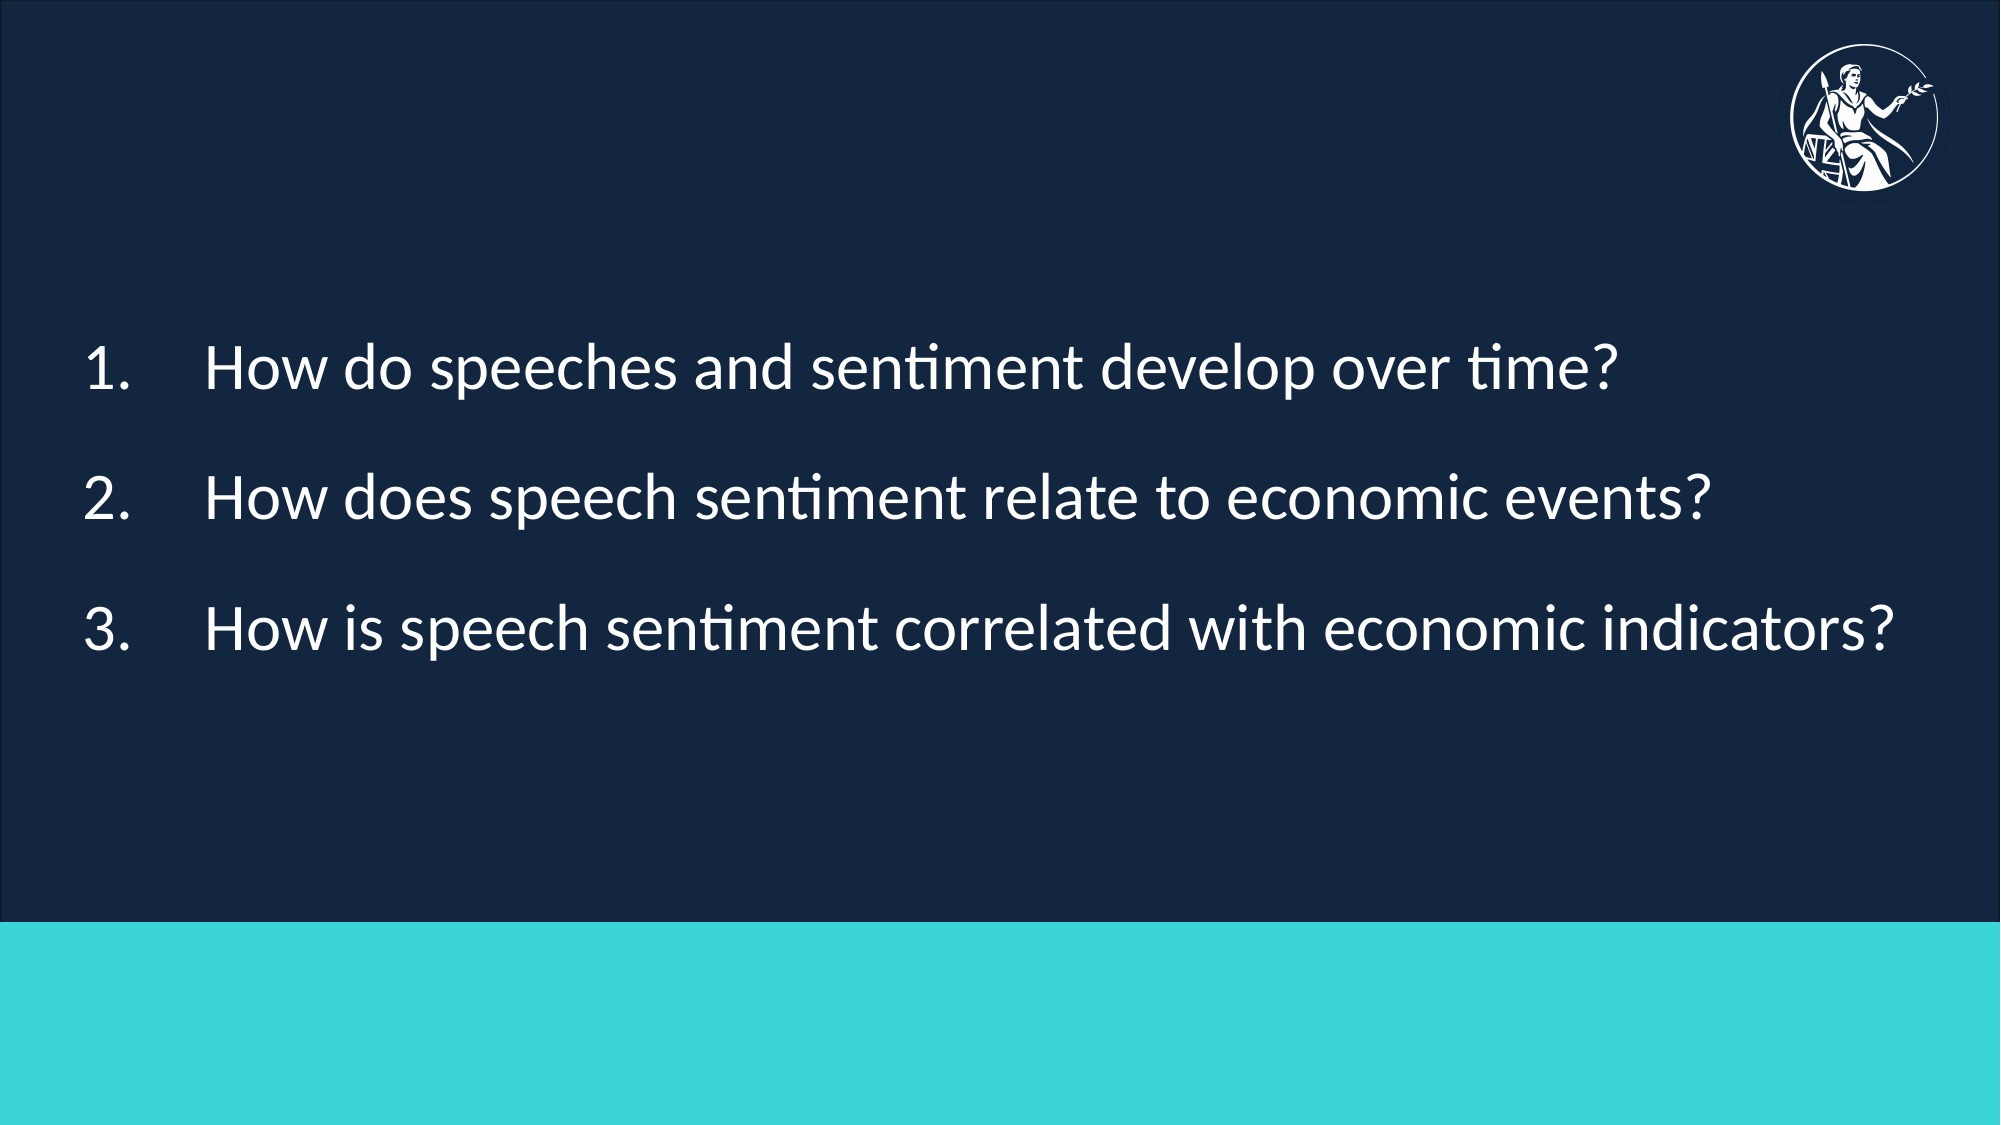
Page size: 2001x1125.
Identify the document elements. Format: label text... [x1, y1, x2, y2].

text_box [0, 922, 2000, 1125]
text_box How do speeches and sentiment develop over time? How does speech sentiment relate to economic events? How is speech sentiment correlated with economic indicators? [67, 315, 1933, 671]
picture [1778, 32, 1950, 204]
text_box [0, 0, 2000, 922]
